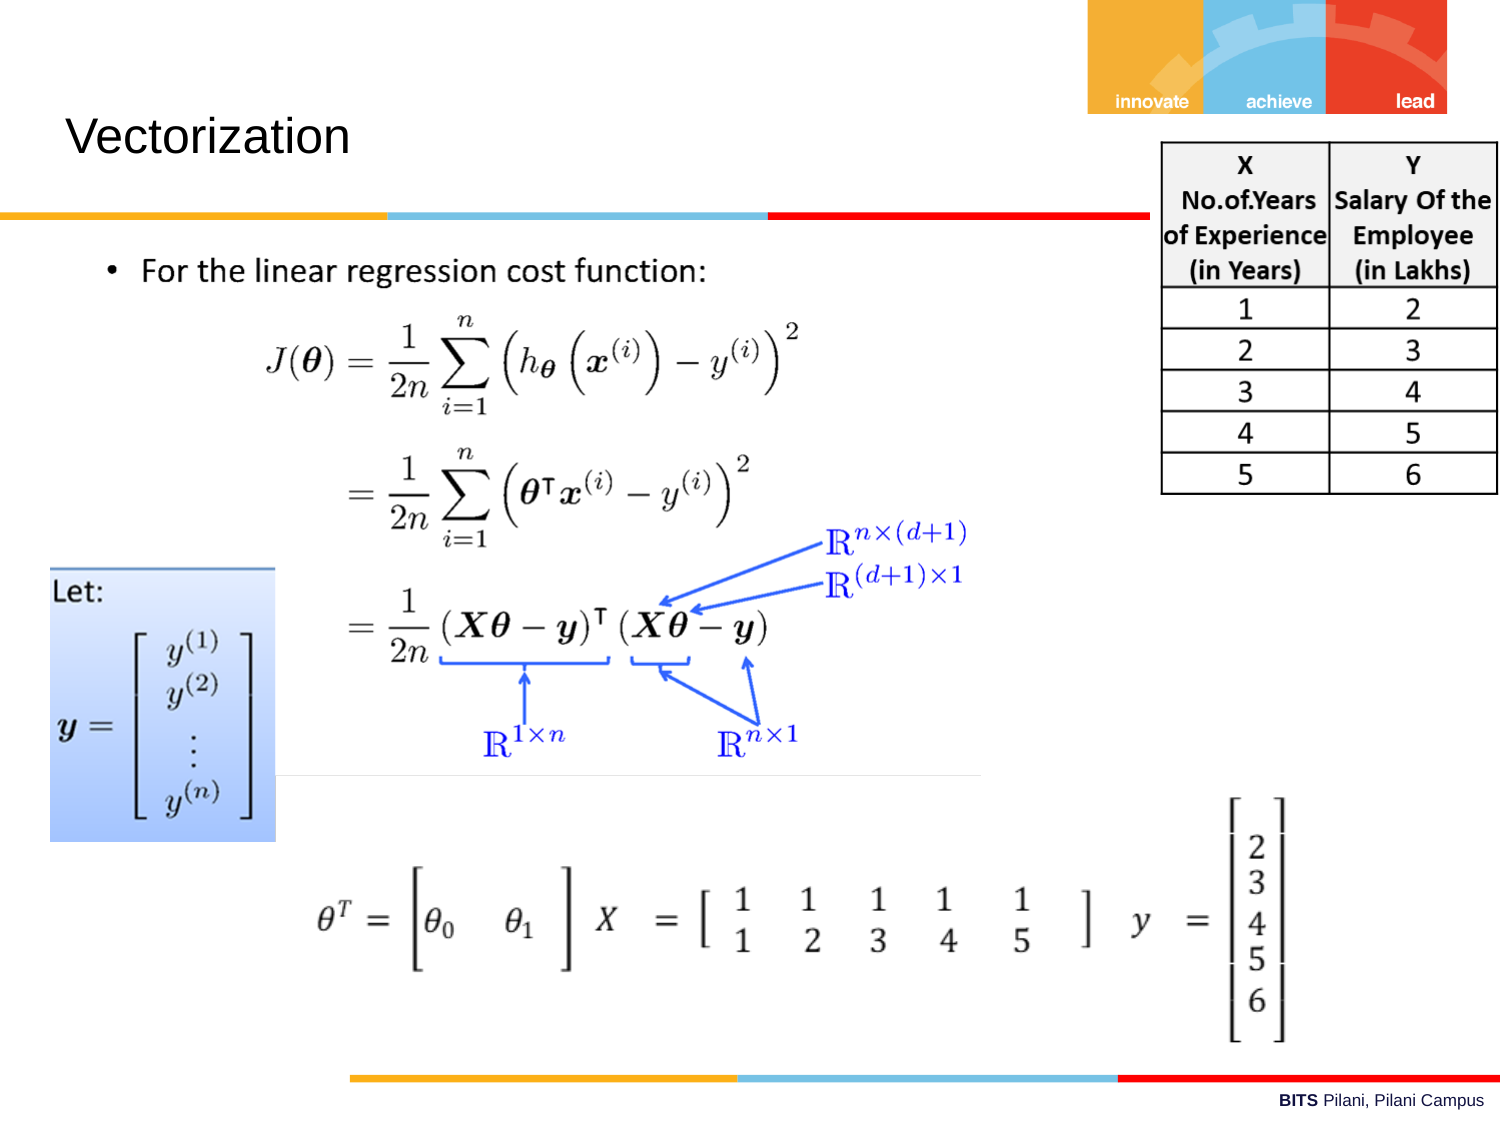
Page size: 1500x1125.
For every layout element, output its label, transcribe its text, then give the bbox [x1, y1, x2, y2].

text_box Vectorization [49, 24, 1088, 213]
picture [49, 237, 1304, 1067]
picture [1087, 0, 1448, 114]
picture [1160, 137, 1500, 514]
